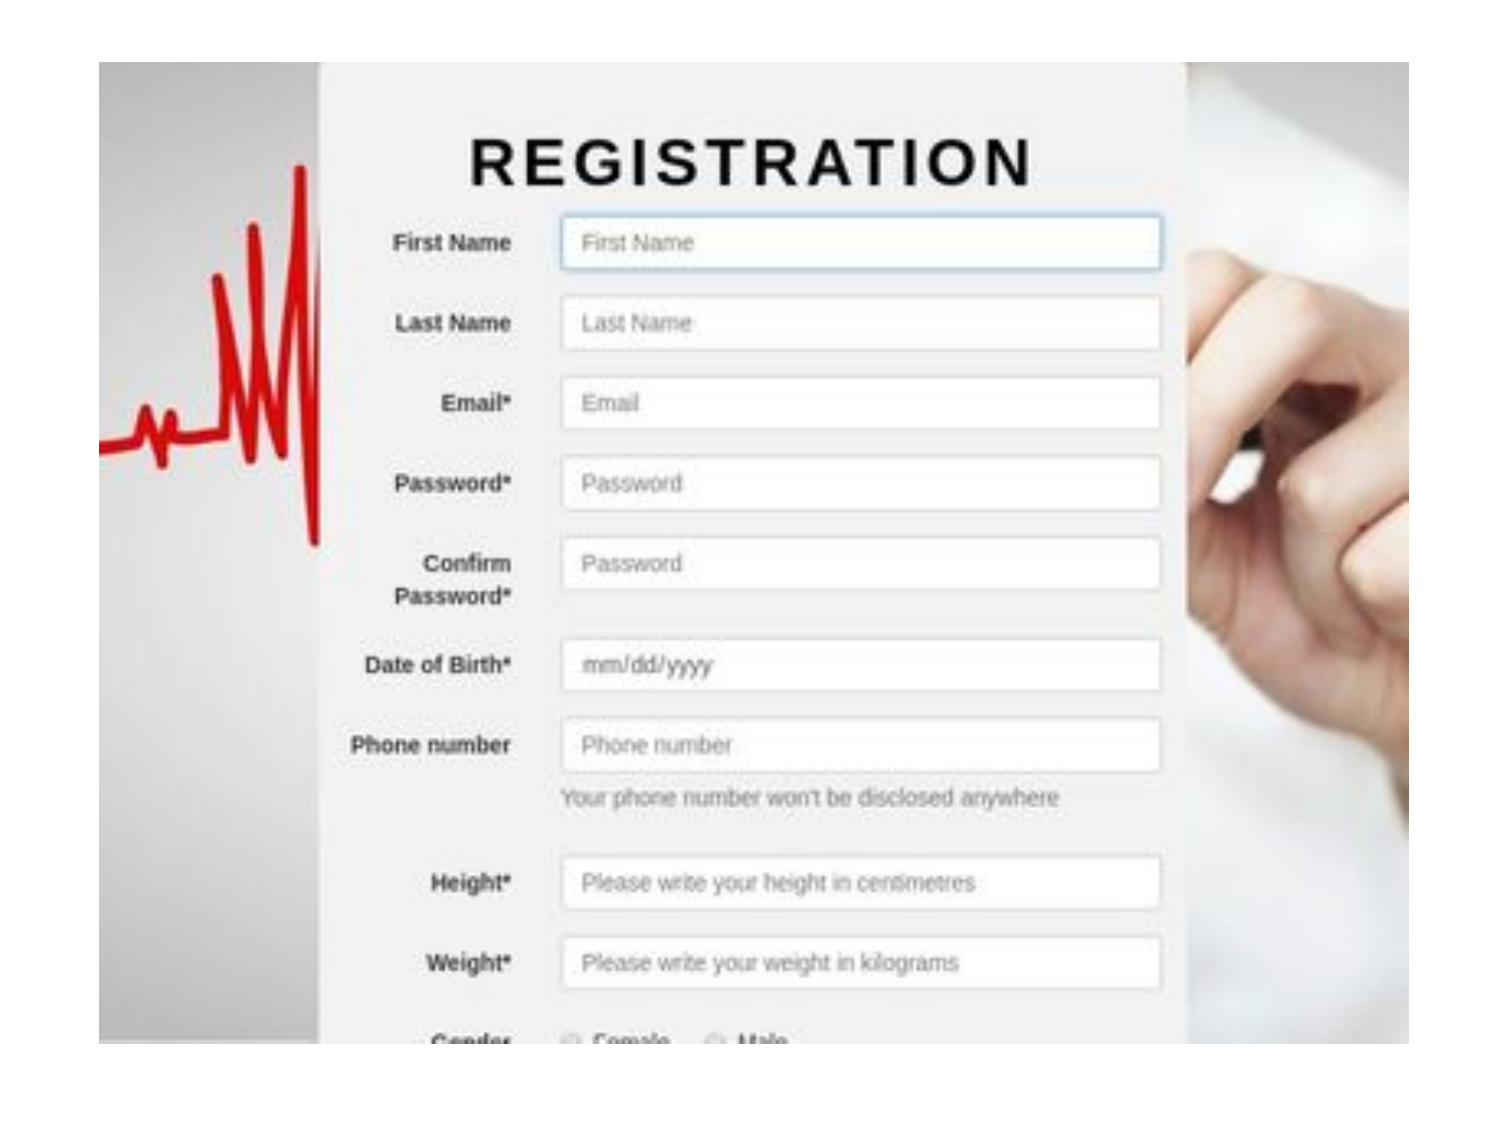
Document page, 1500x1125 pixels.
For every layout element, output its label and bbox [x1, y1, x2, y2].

picture [99, 62, 1409, 1044]
